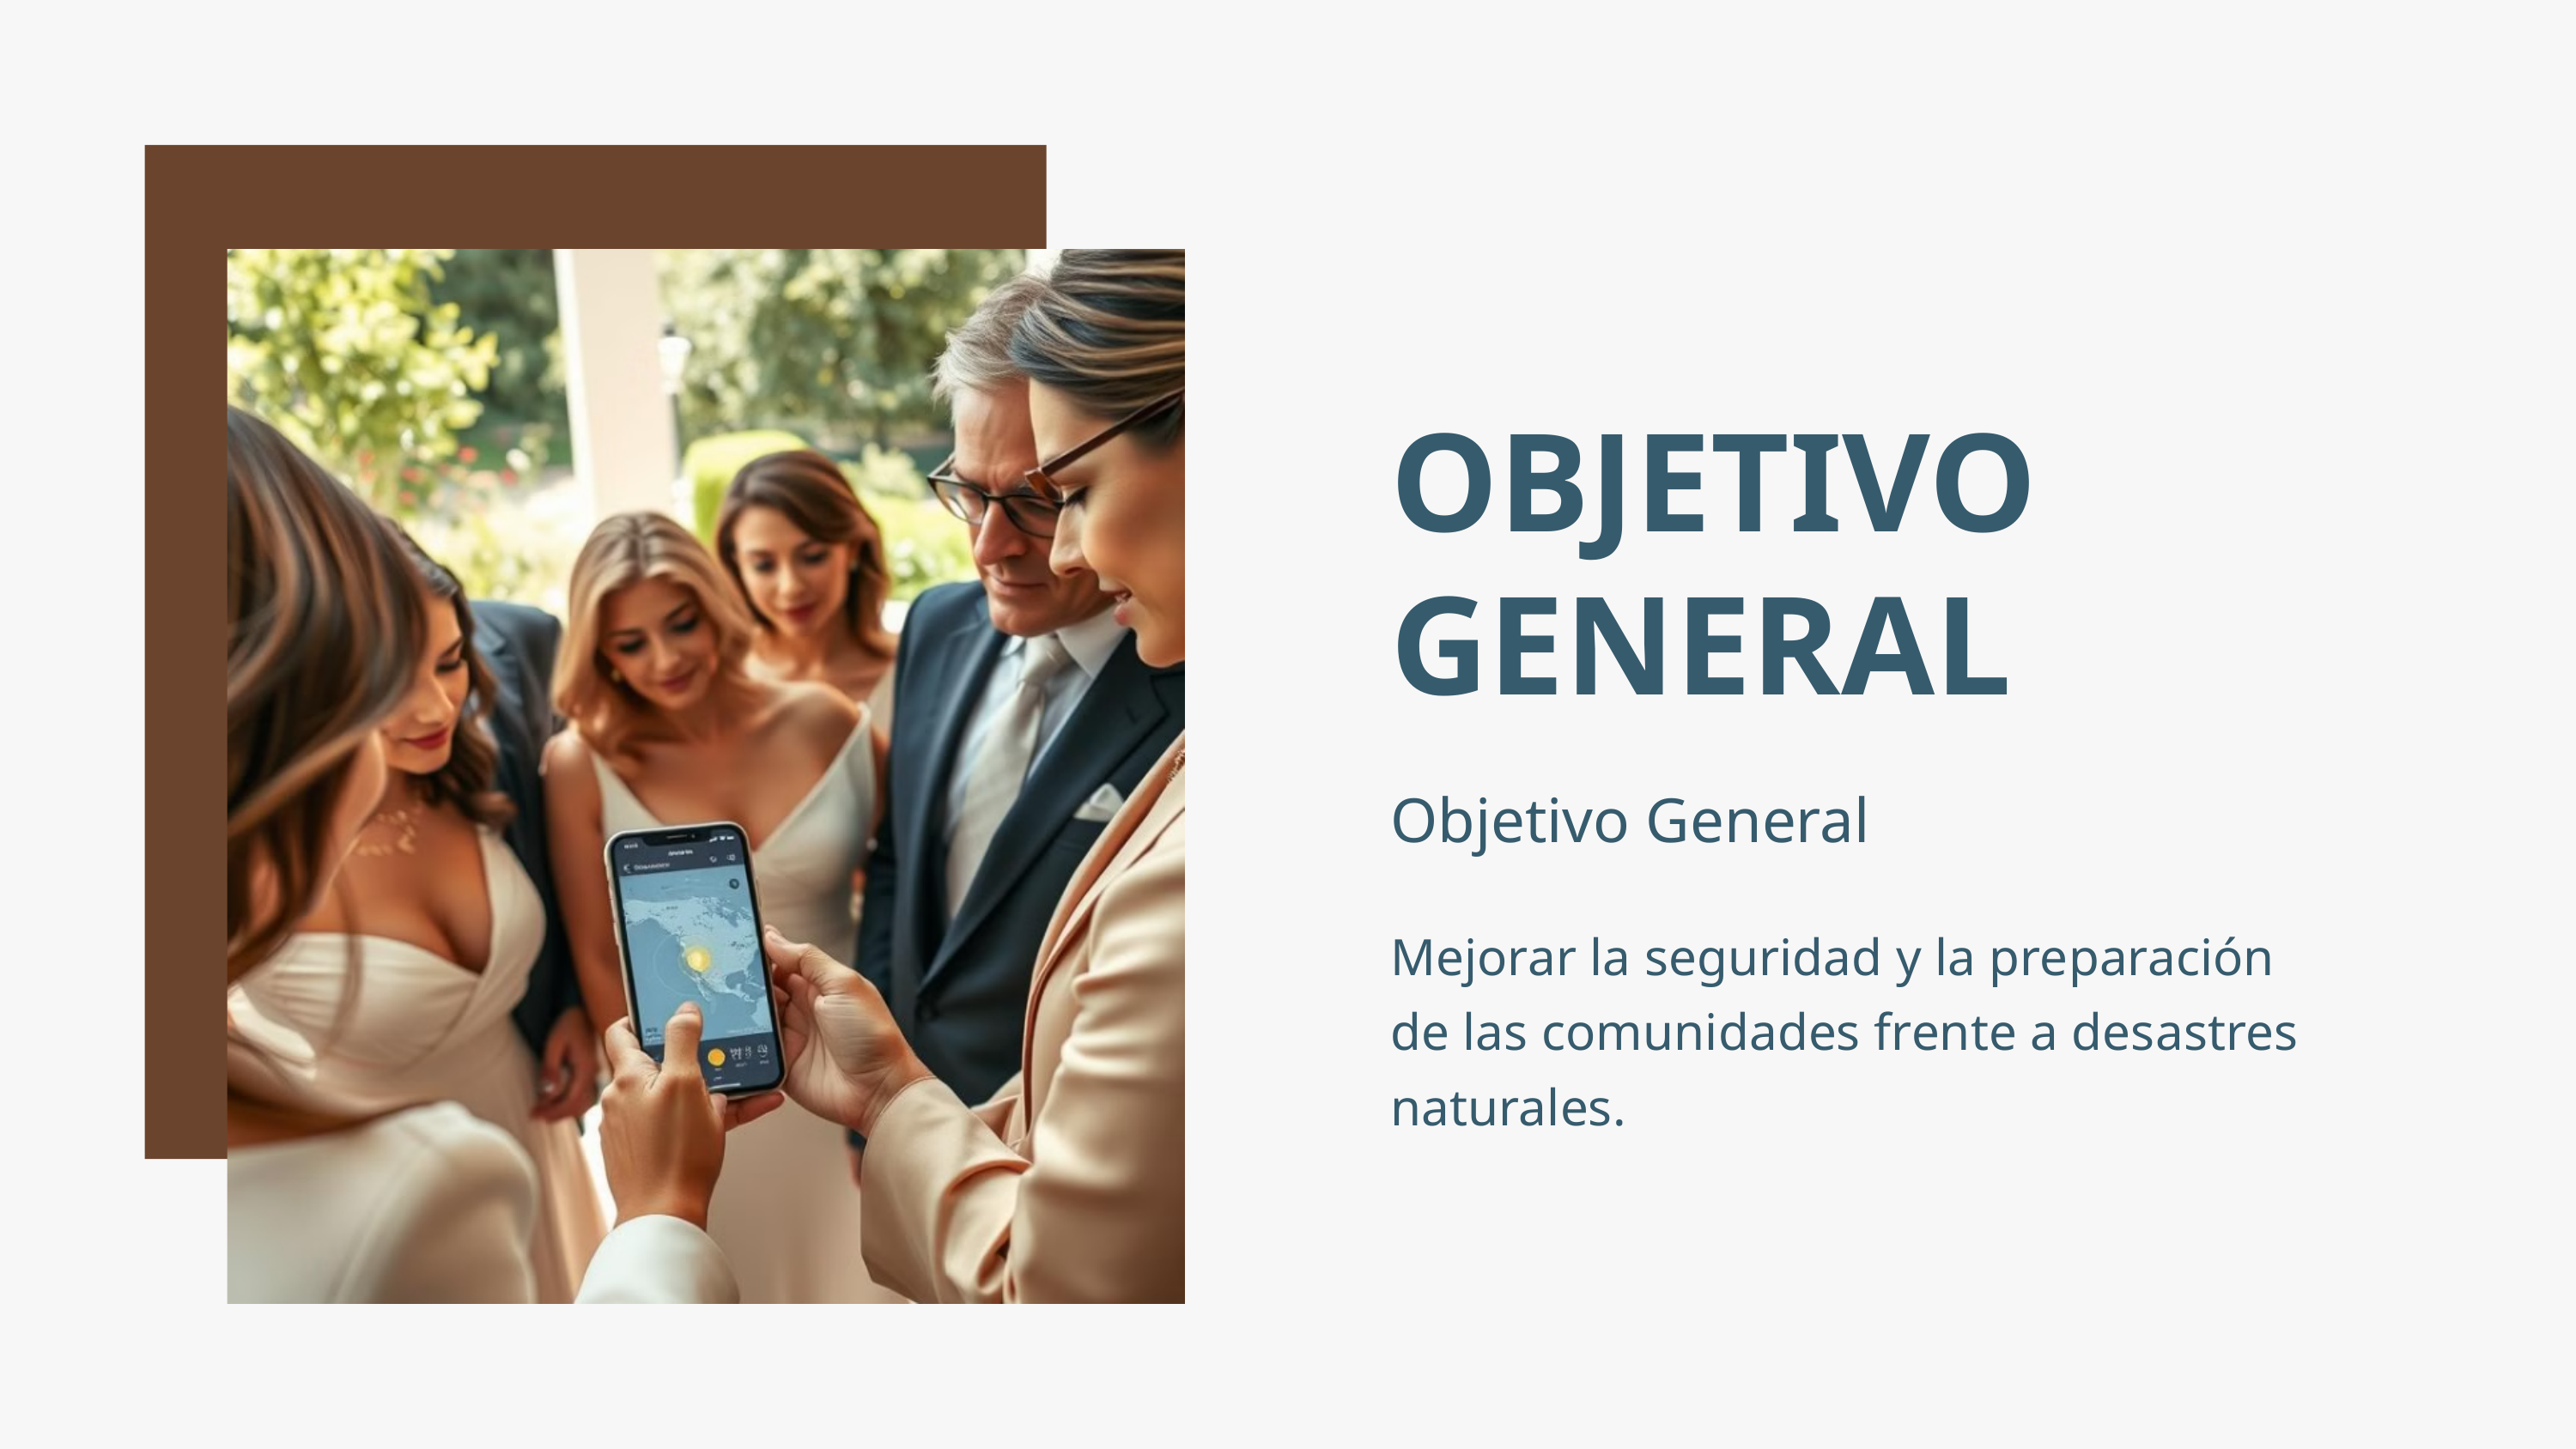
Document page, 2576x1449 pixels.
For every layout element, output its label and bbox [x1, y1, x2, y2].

text_box [1390, 396, 2432, 1052]
text_box [0, 0, 2576, 1449]
